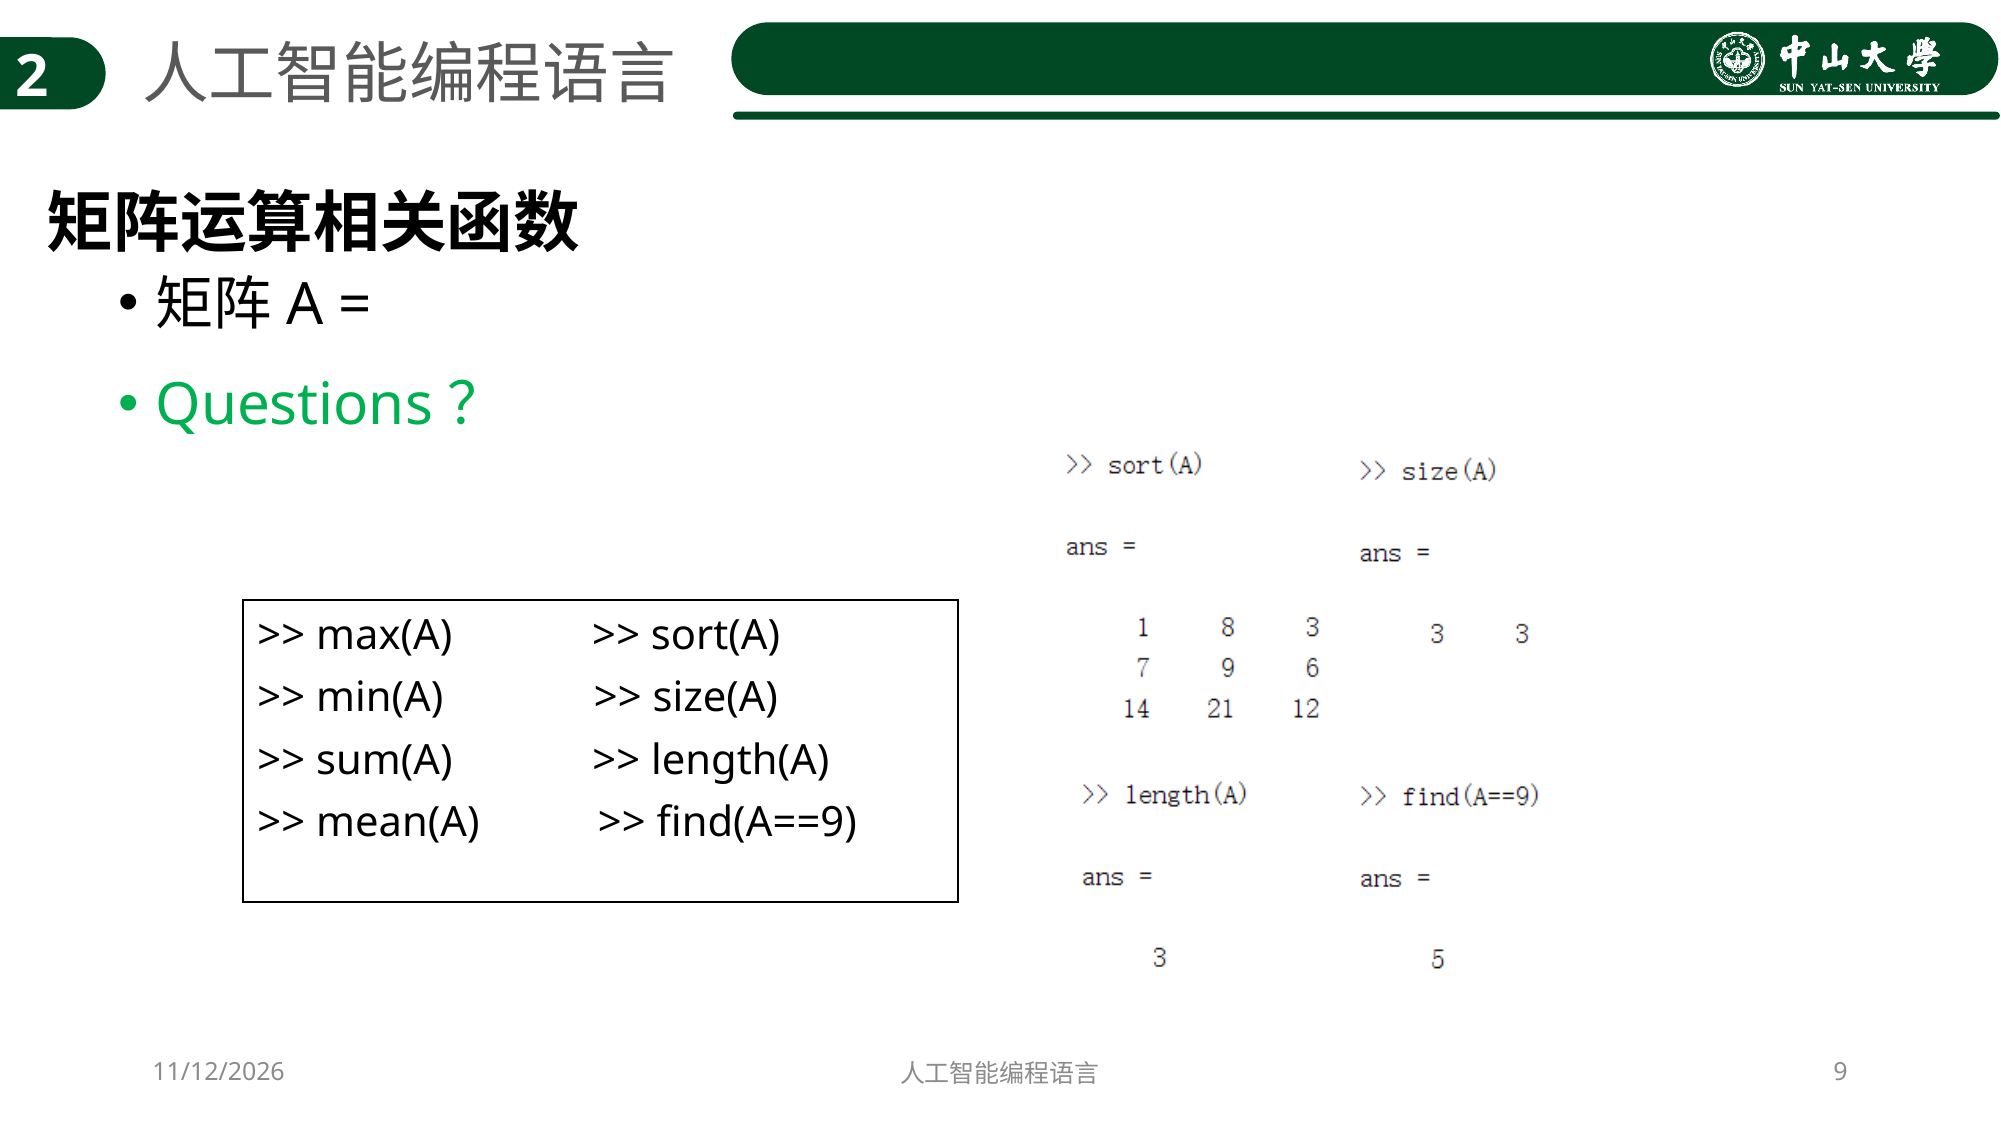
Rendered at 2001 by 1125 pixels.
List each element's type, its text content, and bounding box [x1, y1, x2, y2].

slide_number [137, 1042, 588, 1103]
footer 人工智能编程语言 [662, 1042, 1338, 1103]
text_box 矩阵运算相关函数 [31, 132, 1940, 268]
slide_number 9 [1412, 1042, 1863, 1103]
picture [1076, 766, 1277, 989]
text_box 2 [0, 36, 107, 111]
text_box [731, 22, 2000, 120]
picture [1354, 760, 1555, 989]
picture [1063, 444, 1569, 735]
text_box >> max(A) >> sort(A) >> min(A) >> size(A) >> sum(A) >> length(A) >> mean(A) >> find(A==9) [242, 600, 958, 903]
picture [1695, 18, 1969, 115]
text_box 人工智能编程语言 [127, 23, 692, 119]
